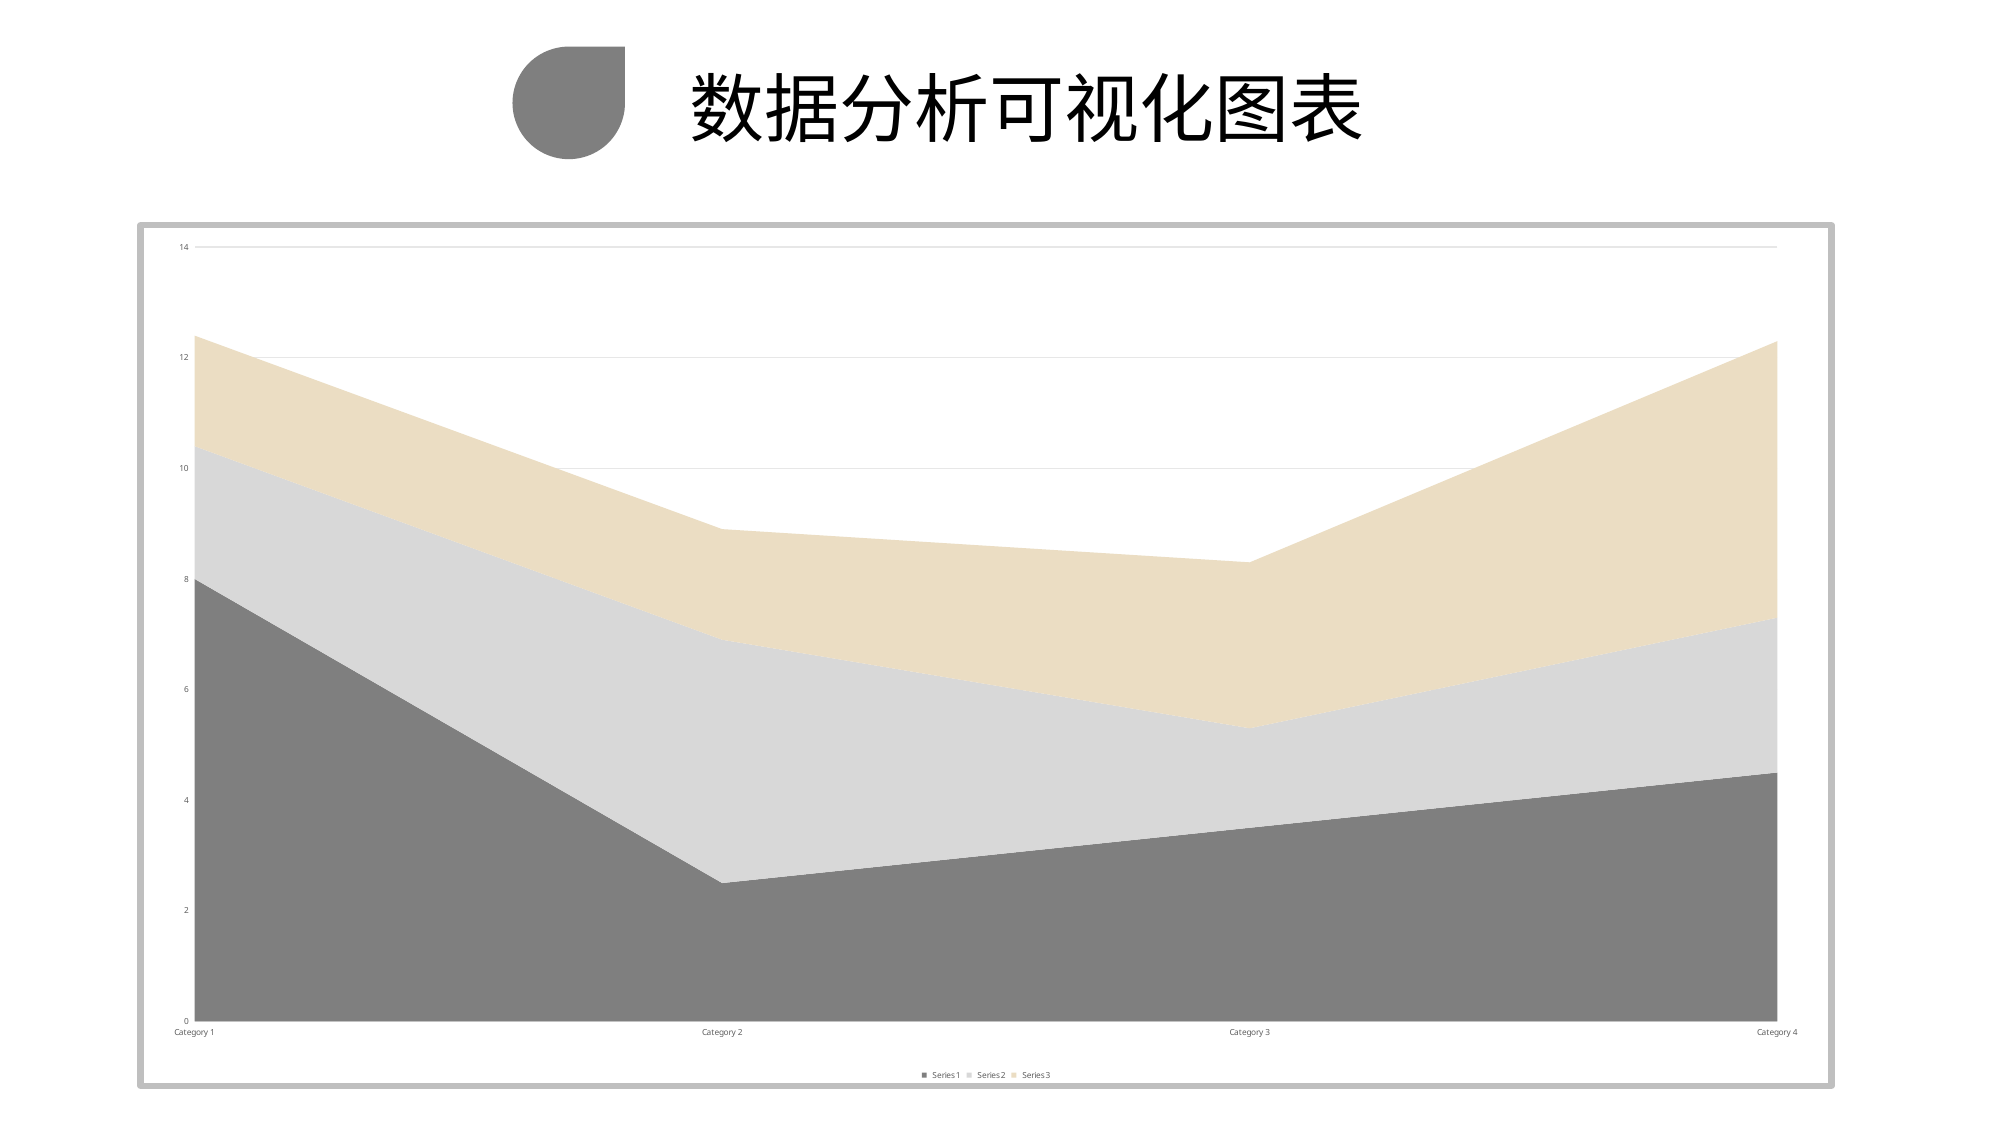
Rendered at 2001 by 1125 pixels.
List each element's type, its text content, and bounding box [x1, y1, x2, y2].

text_box [510, 44, 628, 162]
text_box 数据分析可视化图表 [674, 53, 1663, 159]
chart [137, 221, 1835, 1090]
